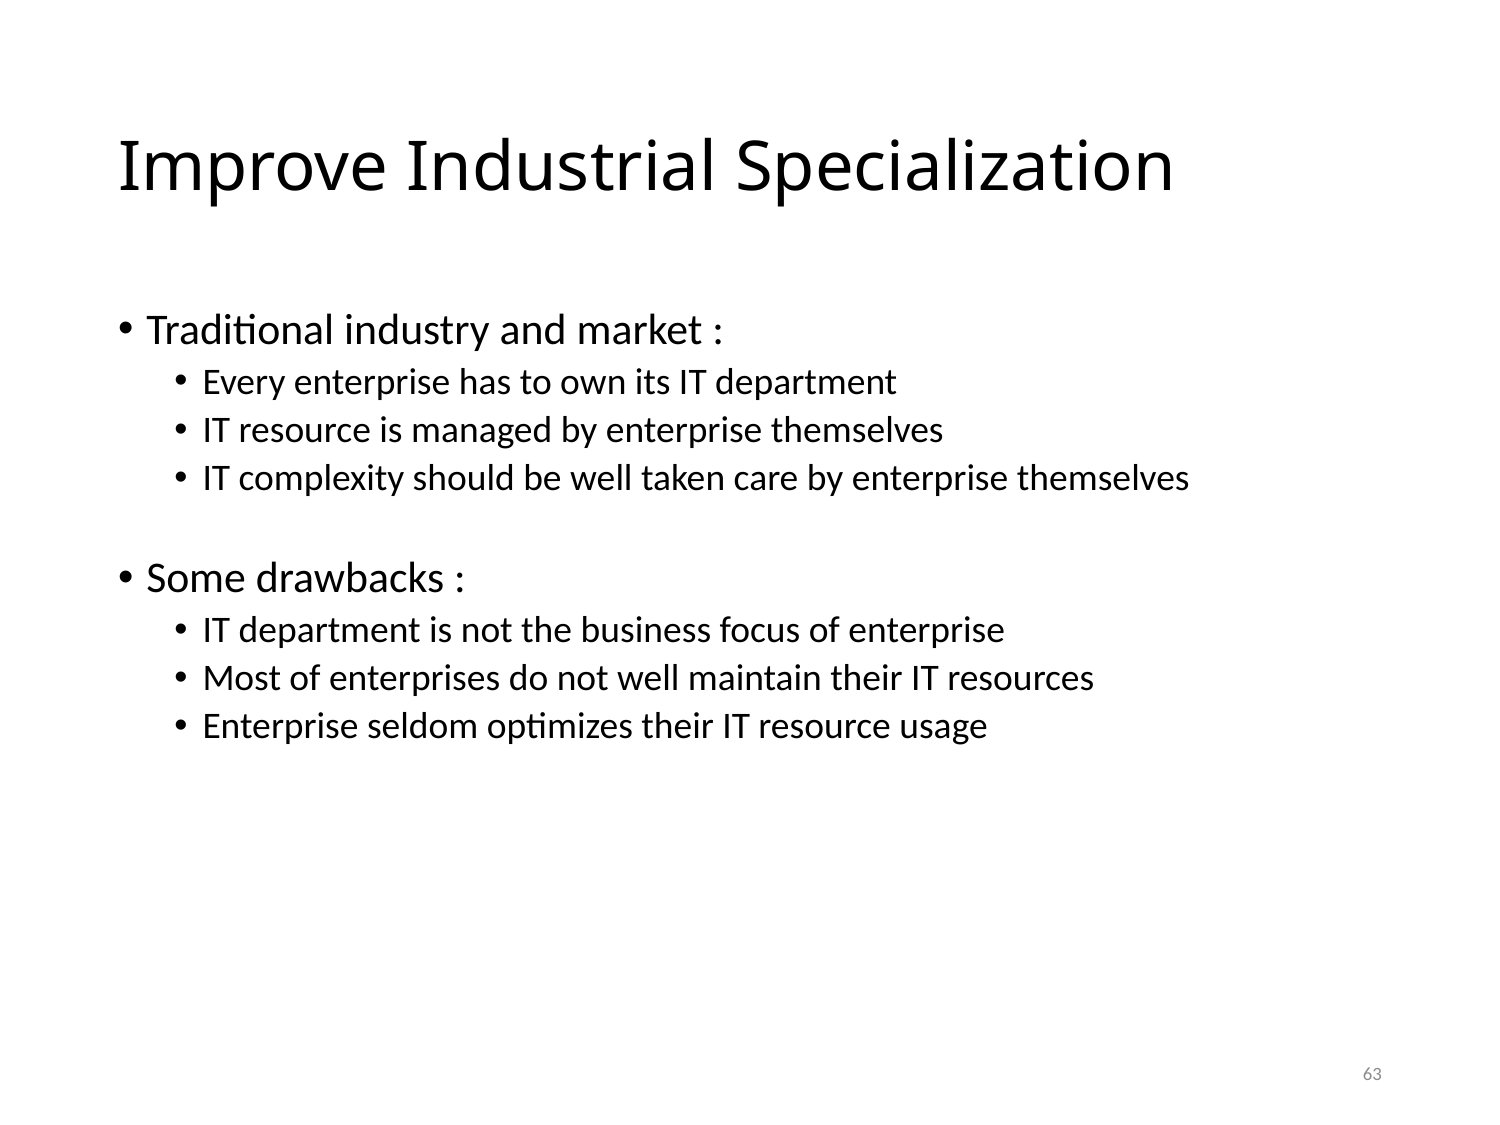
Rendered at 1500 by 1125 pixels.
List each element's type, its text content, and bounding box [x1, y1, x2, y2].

list Traditional industry and market : Every enterprise has to own its IT department IT resource is managed by enterprise themselves IT complexity should be well taken care by enterprise themselves Some drawbacks : IT department is not the business focus of enterprise Most of enterprises do not well maintain their IT resources Enterprise seldom optimizes their IT resource usage [103, 299, 1397, 1014]
slide_number 63 [1059, 1042, 1397, 1103]
title Improve Industrial Specialization [103, 59, 1397, 278]
